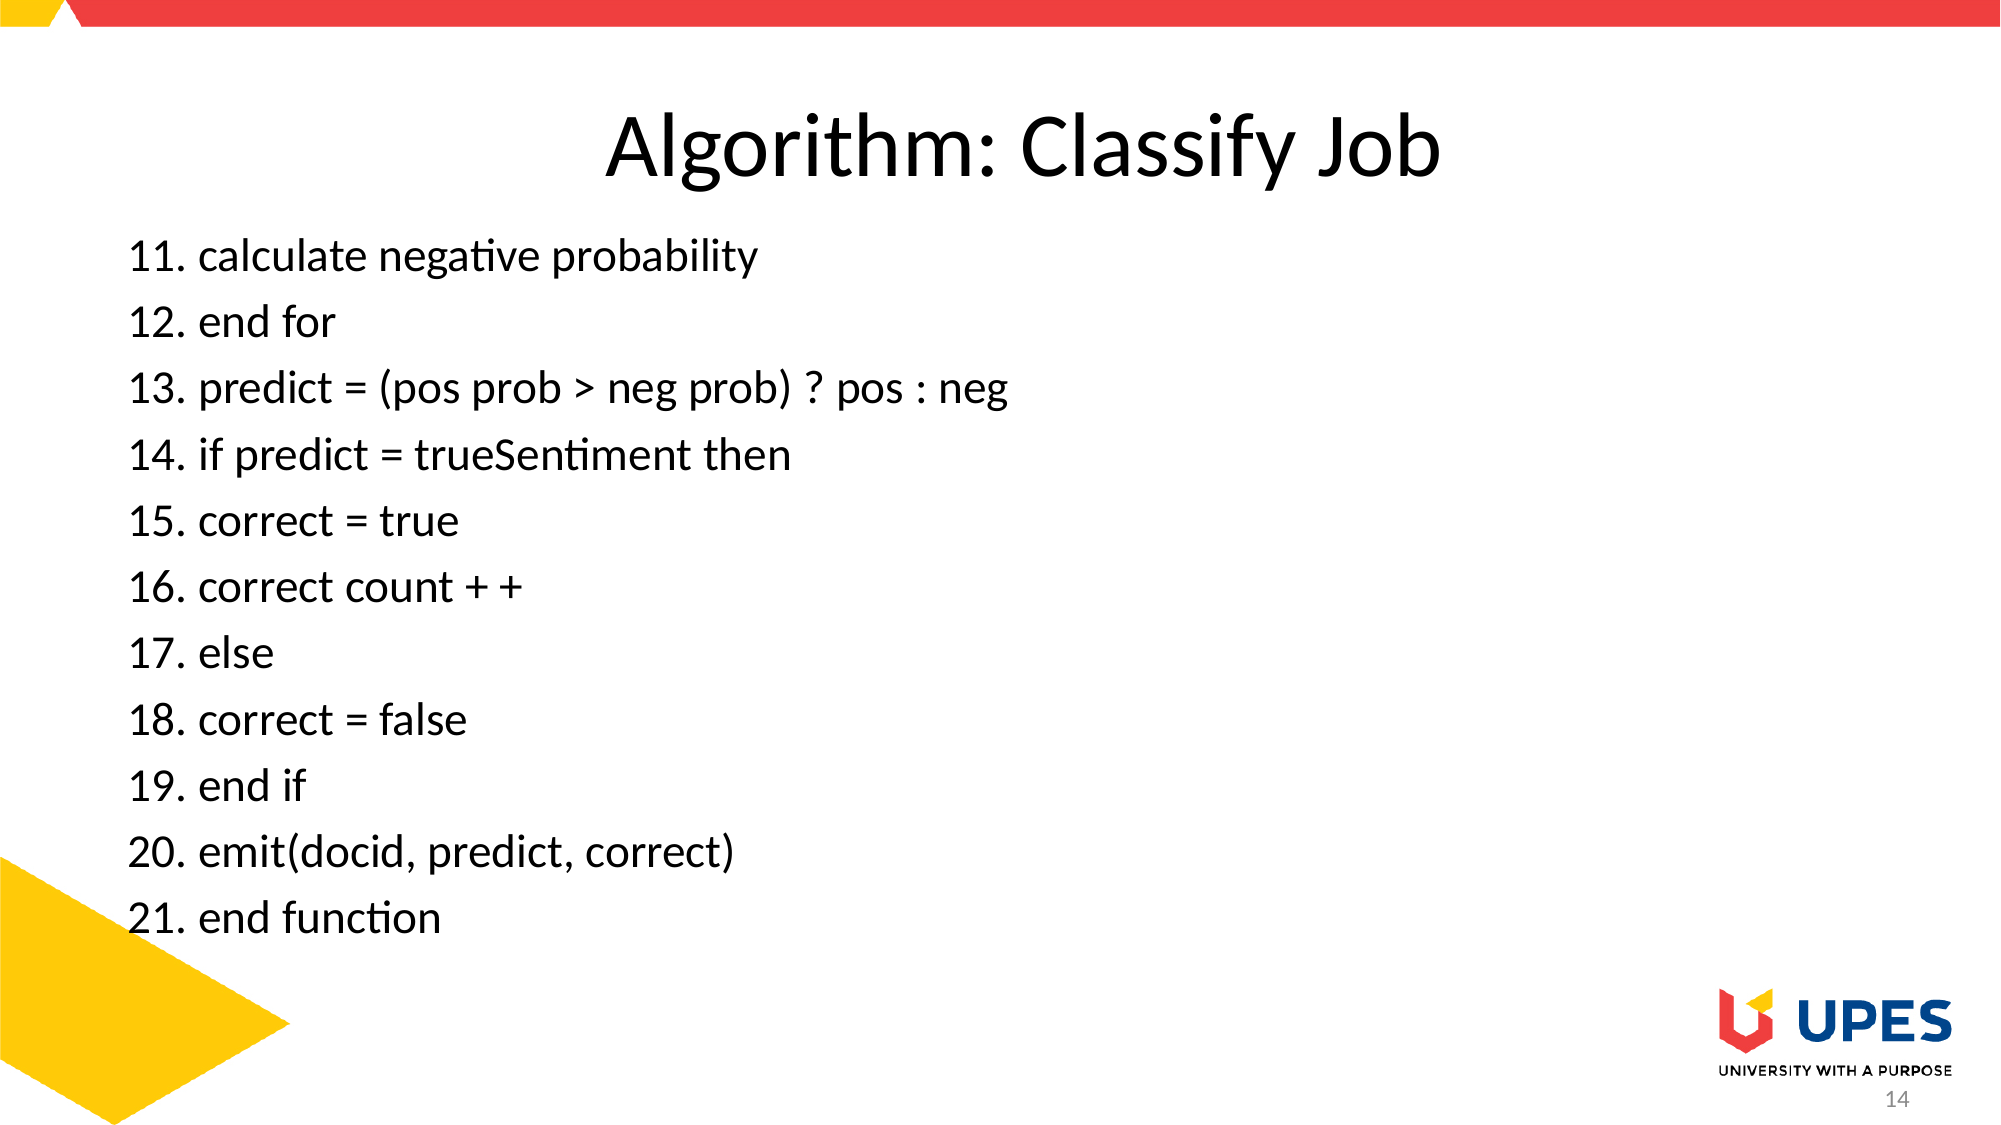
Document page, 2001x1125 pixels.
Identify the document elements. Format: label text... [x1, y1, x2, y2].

picture [0, 0, 2001, 1125]
list 11. calculate negative probability 12. end for 13. predict = (pos prob > neg prob) ? pos : neg 14. if predict = trueSentiment then 15. correct = true 16. correct count + + 17. else 18. correct = false 19. end if 20. emit(docid, predict, correct) 21. end function [112, 216, 1913, 959]
title Algorithm: Classify Job [125, 70, 1925, 209]
